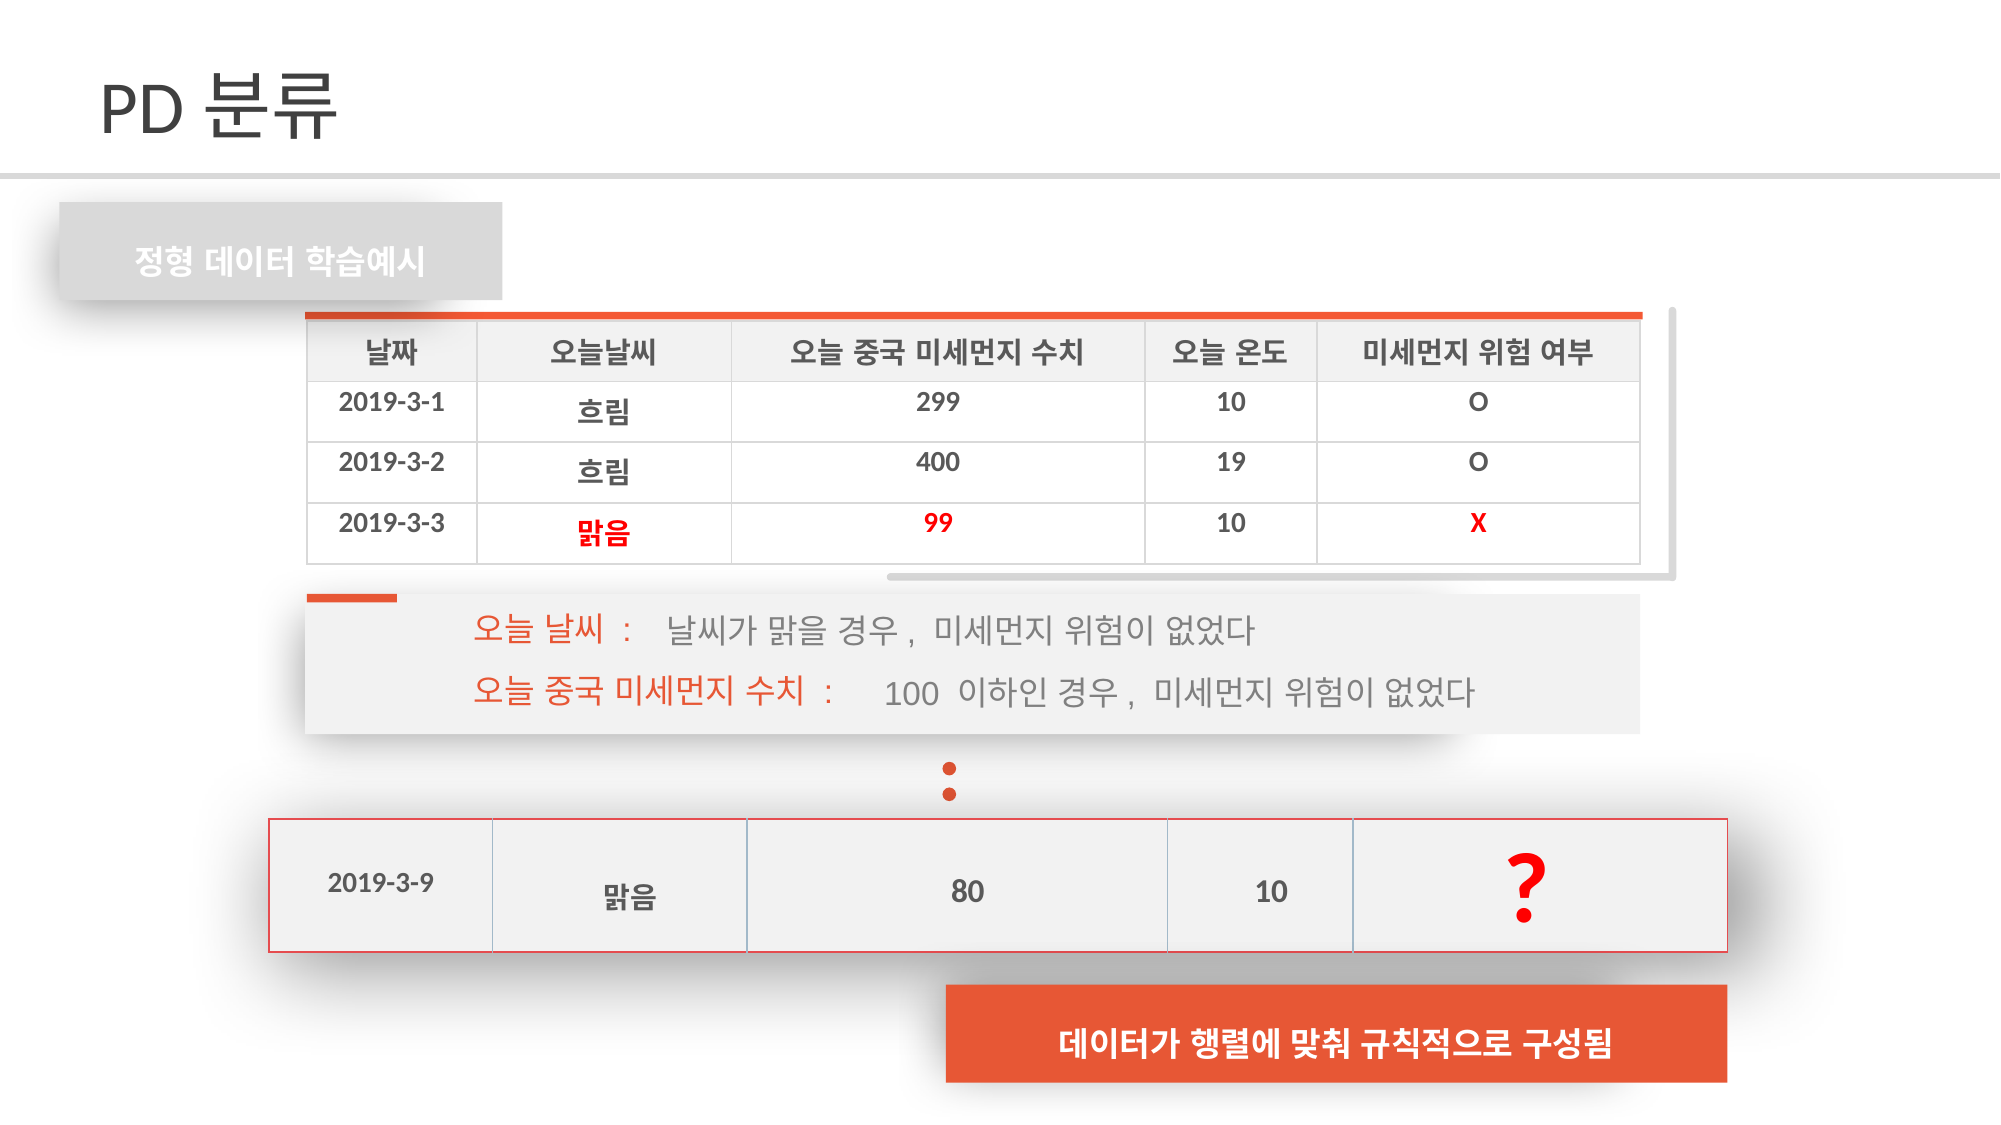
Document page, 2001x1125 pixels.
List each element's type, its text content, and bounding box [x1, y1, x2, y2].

text_box [461, 310, 1645, 321]
table_header 미세먼지 위험 여부 [1318, 322, 1639, 381]
table_cell 맑음 [478, 504, 731, 563]
text_box ? [1488, 814, 1566, 950]
table_header 오늘 온도 [1146, 322, 1316, 381]
table_cell 10 [1146, 504, 1316, 563]
table_header 10 [1168, 820, 1352, 951]
table_header 날짜 [308, 322, 476, 381]
table_cell 흐림 [478, 382, 731, 441]
text_box 데이터가 행렬에 맞춰 규칙적으로 구성됨 [944, 983, 1730, 1085]
table_header 오늘날씨 [478, 322, 731, 381]
text_box [884, 570, 1668, 583]
table_cell O [1318, 443, 1639, 502]
table_cell X [1318, 504, 1639, 563]
text_box [303, 592, 1642, 736]
title PD분류 [99, 45, 1900, 162]
table_cell 400 [732, 443, 1144, 502]
table_header 2019-3-9 [270, 820, 492, 951]
text_box 정형 데이터 학습예시 [57, 200, 504, 302]
table_header 오늘 중국 미세먼지 수치 [732, 322, 1144, 381]
table_header 80 [748, 820, 1167, 951]
table_cell O [1318, 382, 1639, 441]
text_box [458, 600, 1292, 659]
table_header 맑음 [493, 820, 746, 951]
table_cell 19 [1146, 443, 1316, 502]
table_cell 2019-3-2 [308, 443, 476, 502]
table_header [1354, 820, 1727, 951]
table_cell 10 [1146, 382, 1316, 441]
table_cell 흐림 [478, 443, 731, 502]
text_box [1666, 304, 1679, 584]
table_cell 2019-3-3 [308, 504, 476, 563]
table_cell 99 [732, 504, 1144, 563]
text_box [458, 662, 1510, 721]
table_cell 299 [732, 382, 1144, 441]
text_box [305, 592, 399, 604]
table_cell 2019-3-1 [308, 382, 476, 441]
